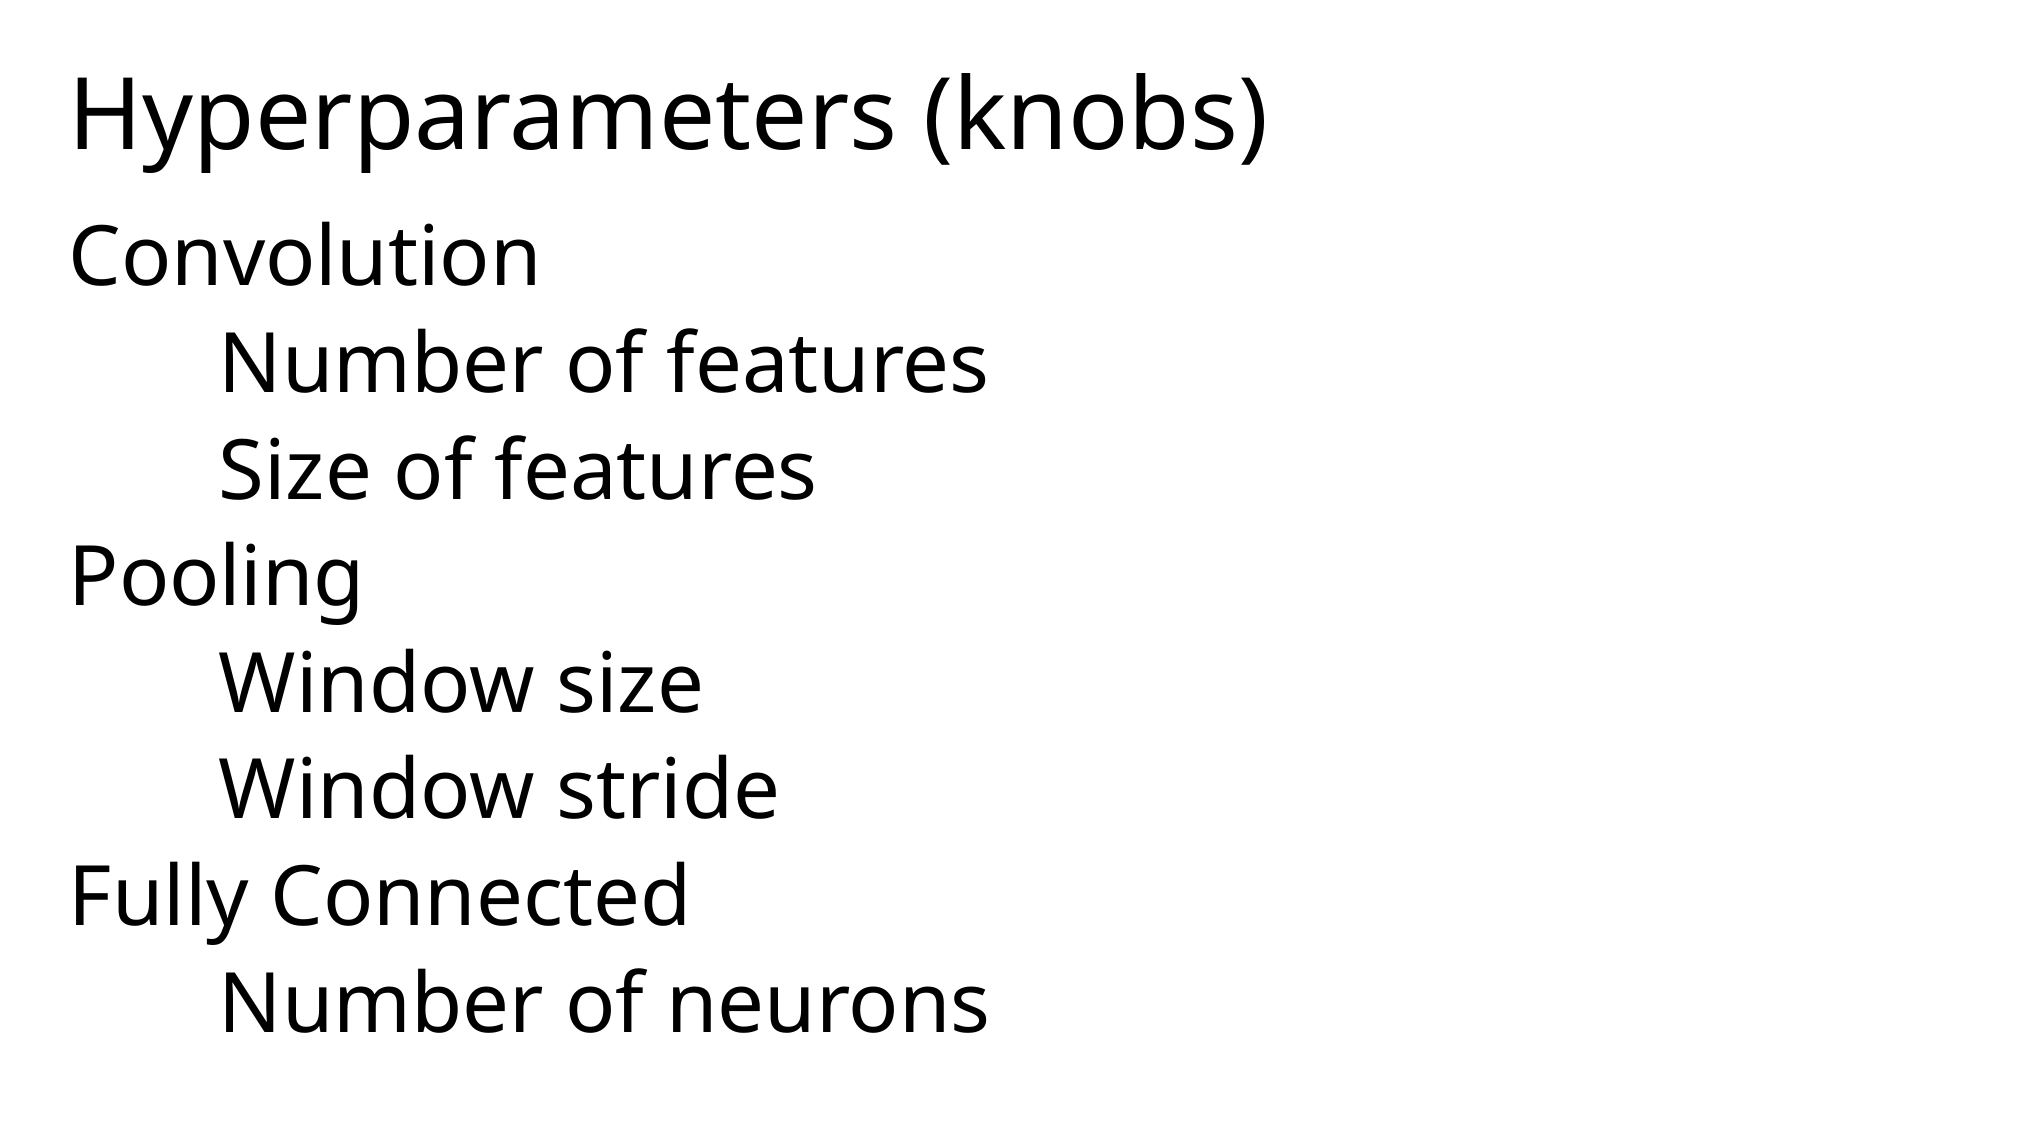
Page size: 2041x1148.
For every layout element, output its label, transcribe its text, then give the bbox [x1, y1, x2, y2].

title Hyperparameters (knobs) [45, 48, 1996, 198]
list Convolution Number of features Size of features Pooling Window size Window stride Fully Connected Number of neurons [45, 198, 1996, 1098]
